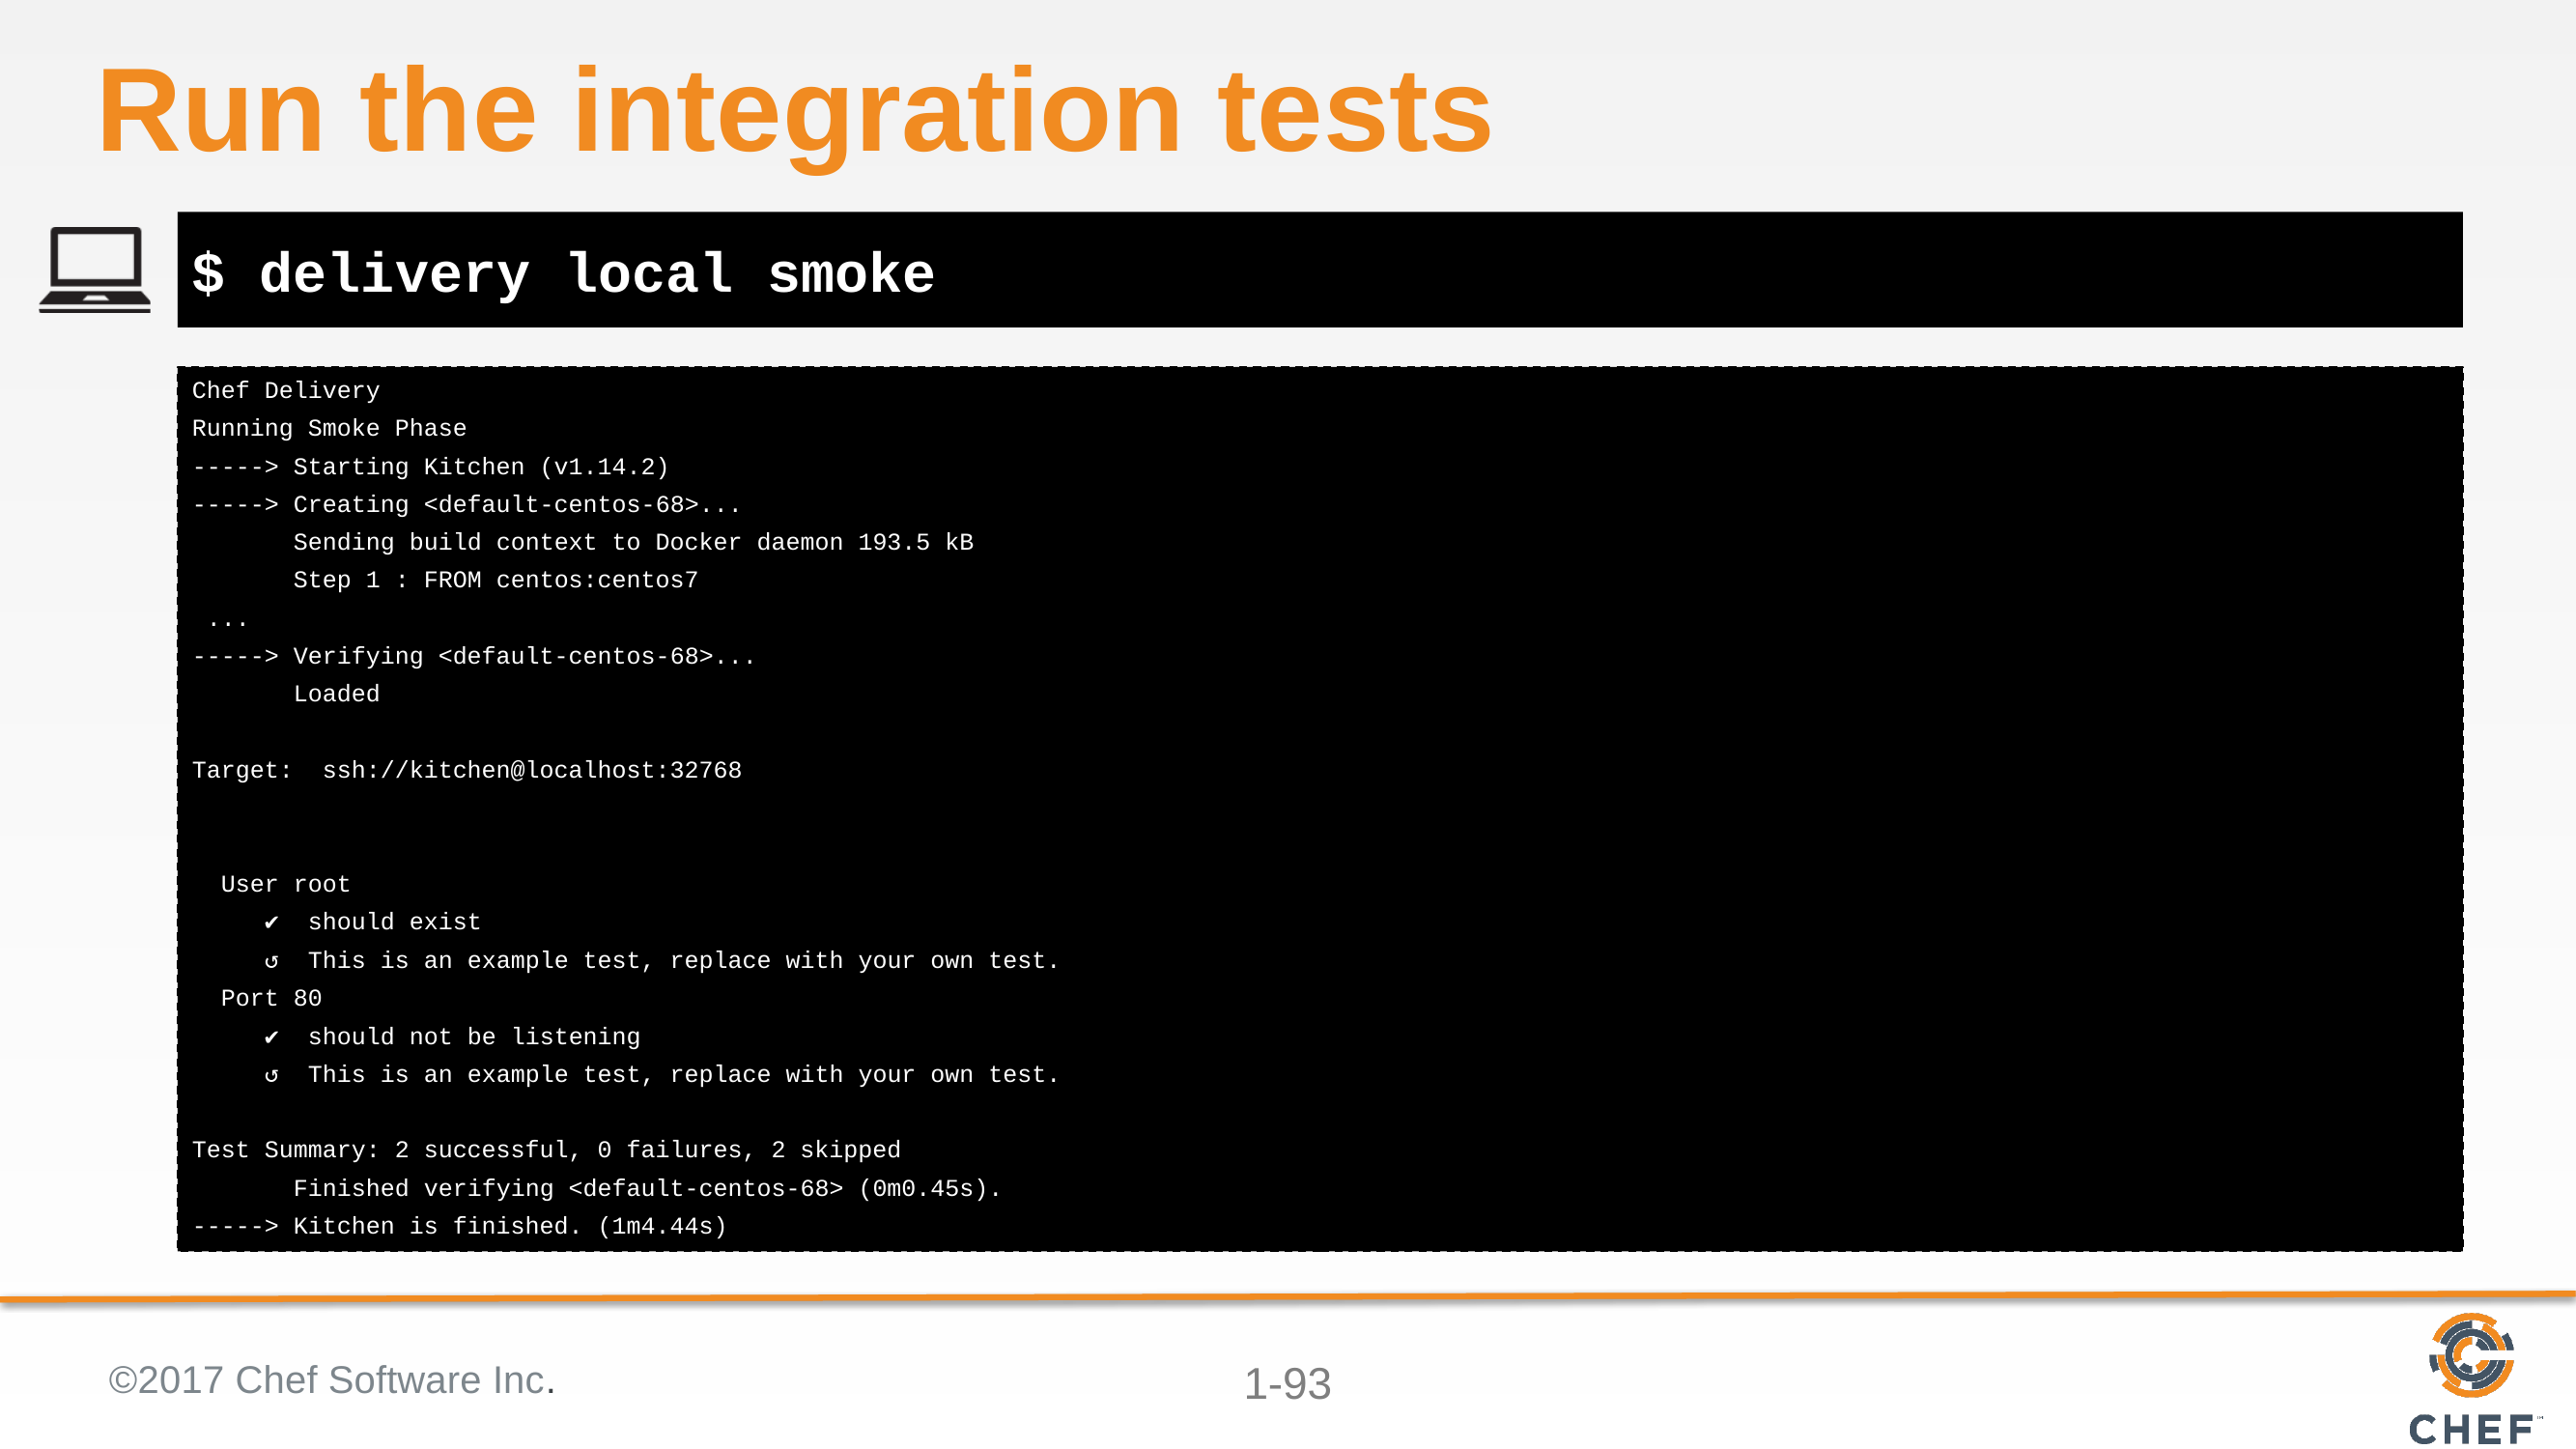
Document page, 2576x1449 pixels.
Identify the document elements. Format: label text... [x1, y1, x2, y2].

title Run the integration tests [96, 48, 2463, 180]
list Chef Delivery Running Smoke Phase -----> Starting Kitchen (v1.14.2) -----> Creating <default-centos-68>... Sending build context to Docker daemon 193.5 kB Step 1 : FROM centos:centos7 ... -----> Verifying <default-centos-68>... Loaded Target: ssh://kitchen@localhost:32768 User root ✔ should exist ↺ This is an example test, replace with your own test. Port 80 ✔ should not be listening ↺ This is an example test, replace with your own test. Test Summary: 2 successful, 0 failures, 2 skipped Finished verifying <default-centos-68> (0m0.45s). -----> Kitchen is finished. (1m4.44s) [177, 366, 2464, 1252]
picture [2399, 1297, 2551, 1449]
list $ delivery local smoke [177, 212, 2463, 327]
